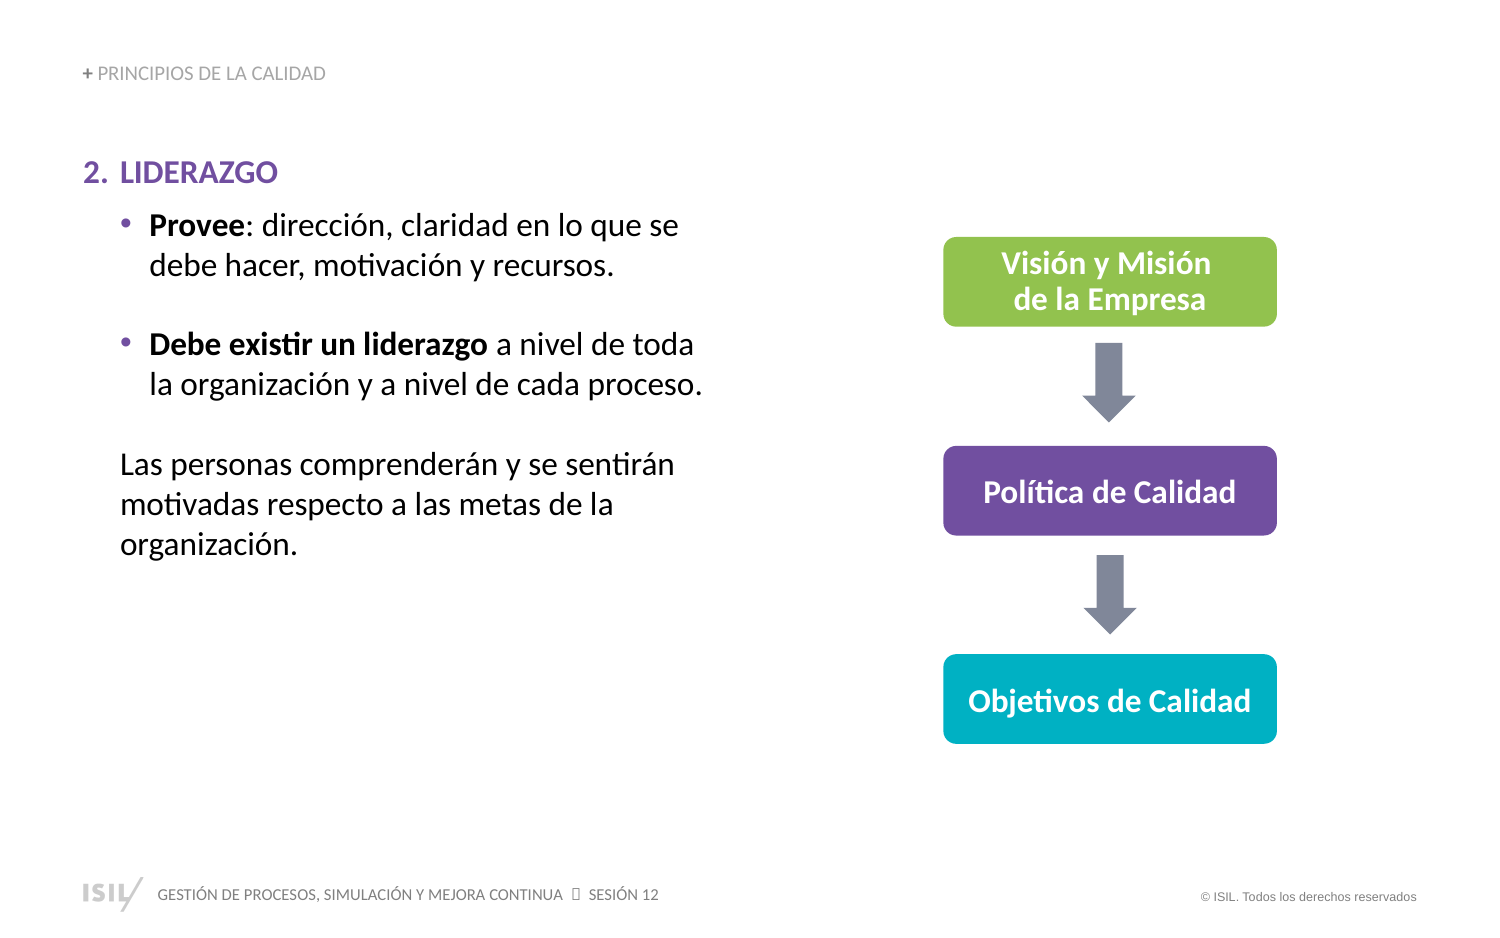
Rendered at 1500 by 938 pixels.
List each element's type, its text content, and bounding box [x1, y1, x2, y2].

text_box LIDERAZGO Provee: dirección, claridad en lo que se debe hacer, motivación y recursos. Debe existir un liderazgo a nivel de toda la organización y a nivel de cada proceso. Las personas comprenderán y se sentirán motivadas respecto a las metas de la organización. [83, 150, 721, 563]
text_box Objetivos de Calidad [940, 651, 1281, 747]
text_box [1079, 339, 1139, 426]
text_box [1080, 551, 1140, 638]
text_box Política de Calidad [940, 442, 1281, 539]
text_box + PRINCIPIOS DE LA CALIDAD [82, 62, 482, 85]
text_box Visión y Misión de la Empresa [940, 233, 1281, 330]
